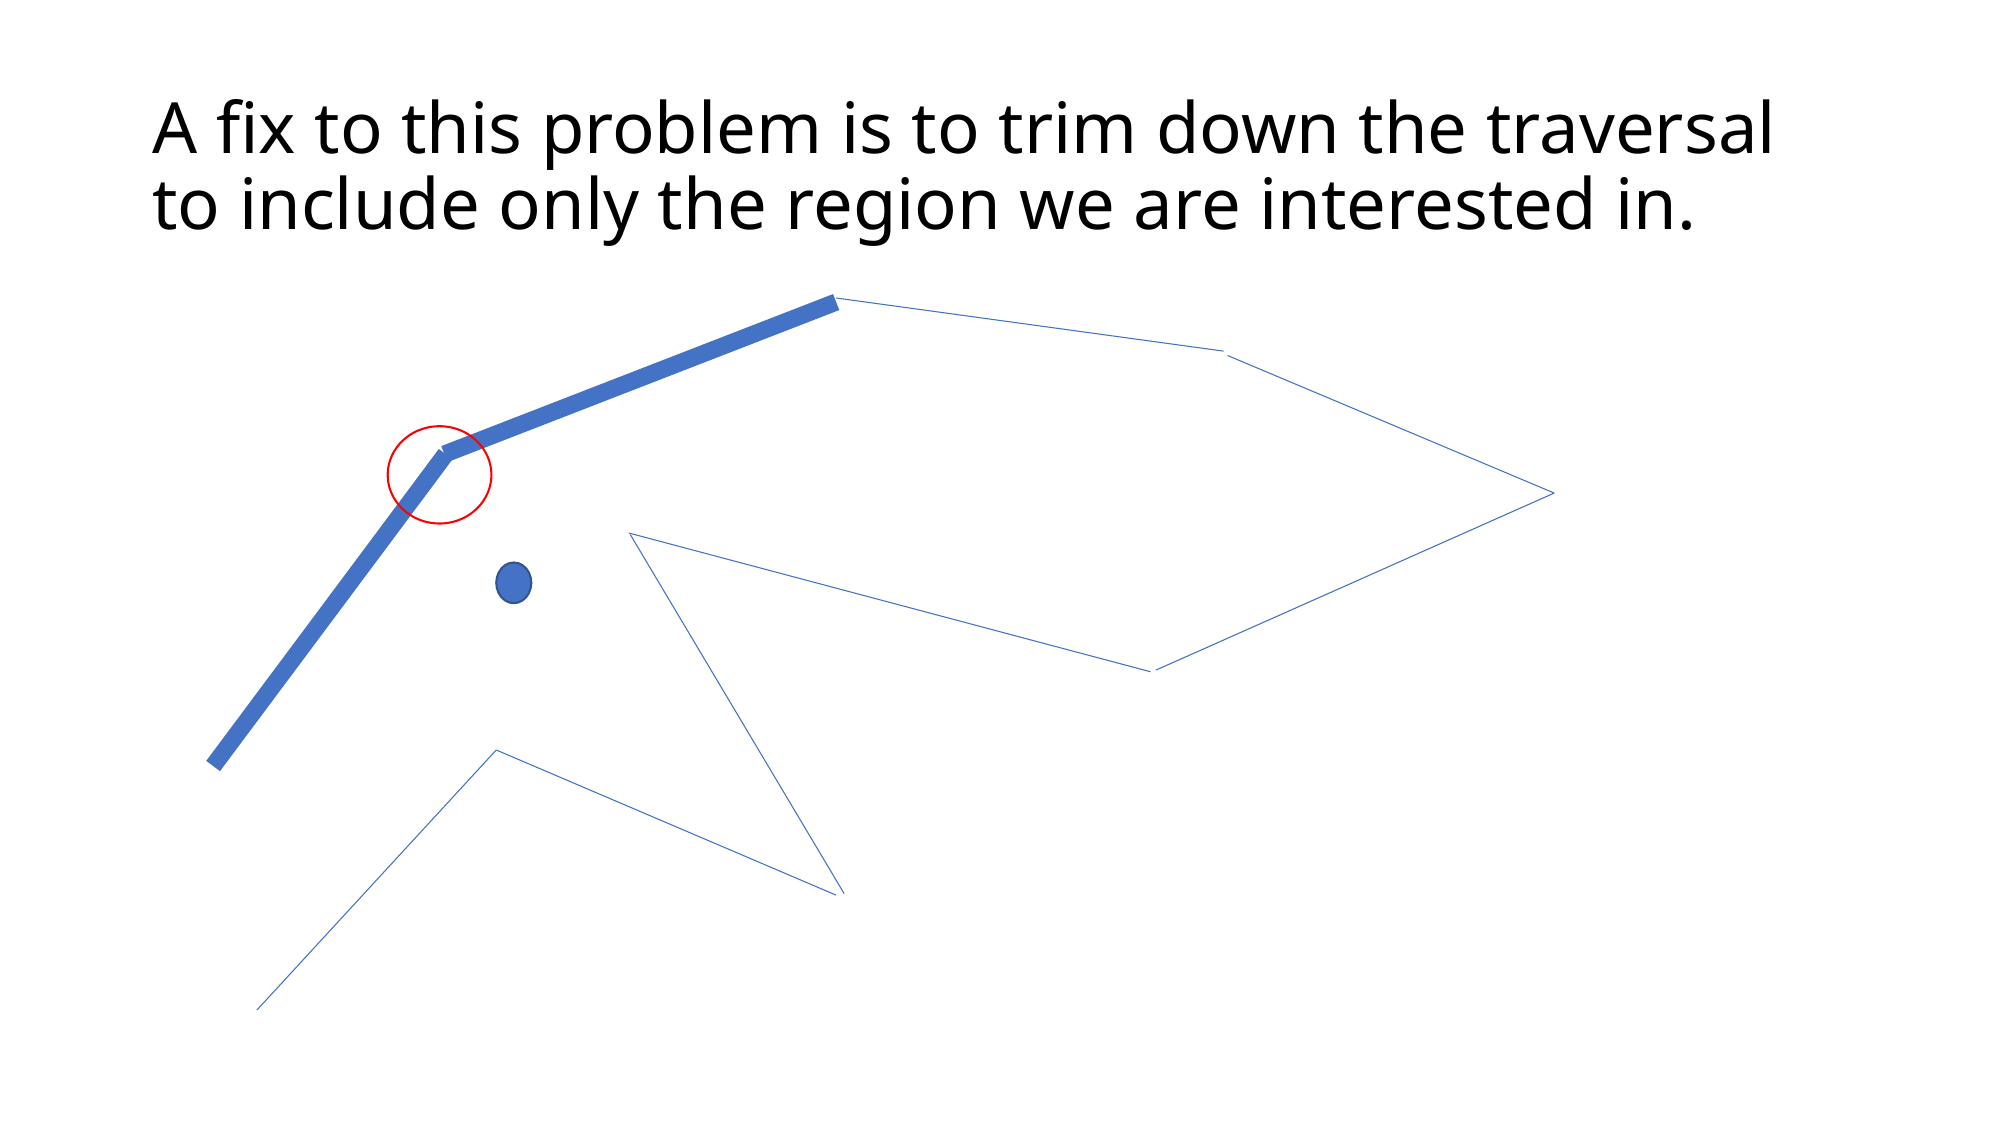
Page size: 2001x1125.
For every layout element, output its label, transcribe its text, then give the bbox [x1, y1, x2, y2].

text_box [495, 561, 533, 605]
text_box [446, 455, 493, 525]
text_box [1227, 355, 1555, 494]
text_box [630, 672, 845, 894]
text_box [256, 749, 497, 1010]
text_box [628, 532, 1151, 672]
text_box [836, 297, 1224, 352]
text_box [391, 425, 444, 454]
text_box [213, 454, 446, 766]
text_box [497, 749, 837, 896]
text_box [1155, 493, 1555, 671]
title A fix to this problem is to trim down the traversal to include only the region we are interested in. [137, 59, 1863, 278]
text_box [444, 302, 837, 455]
